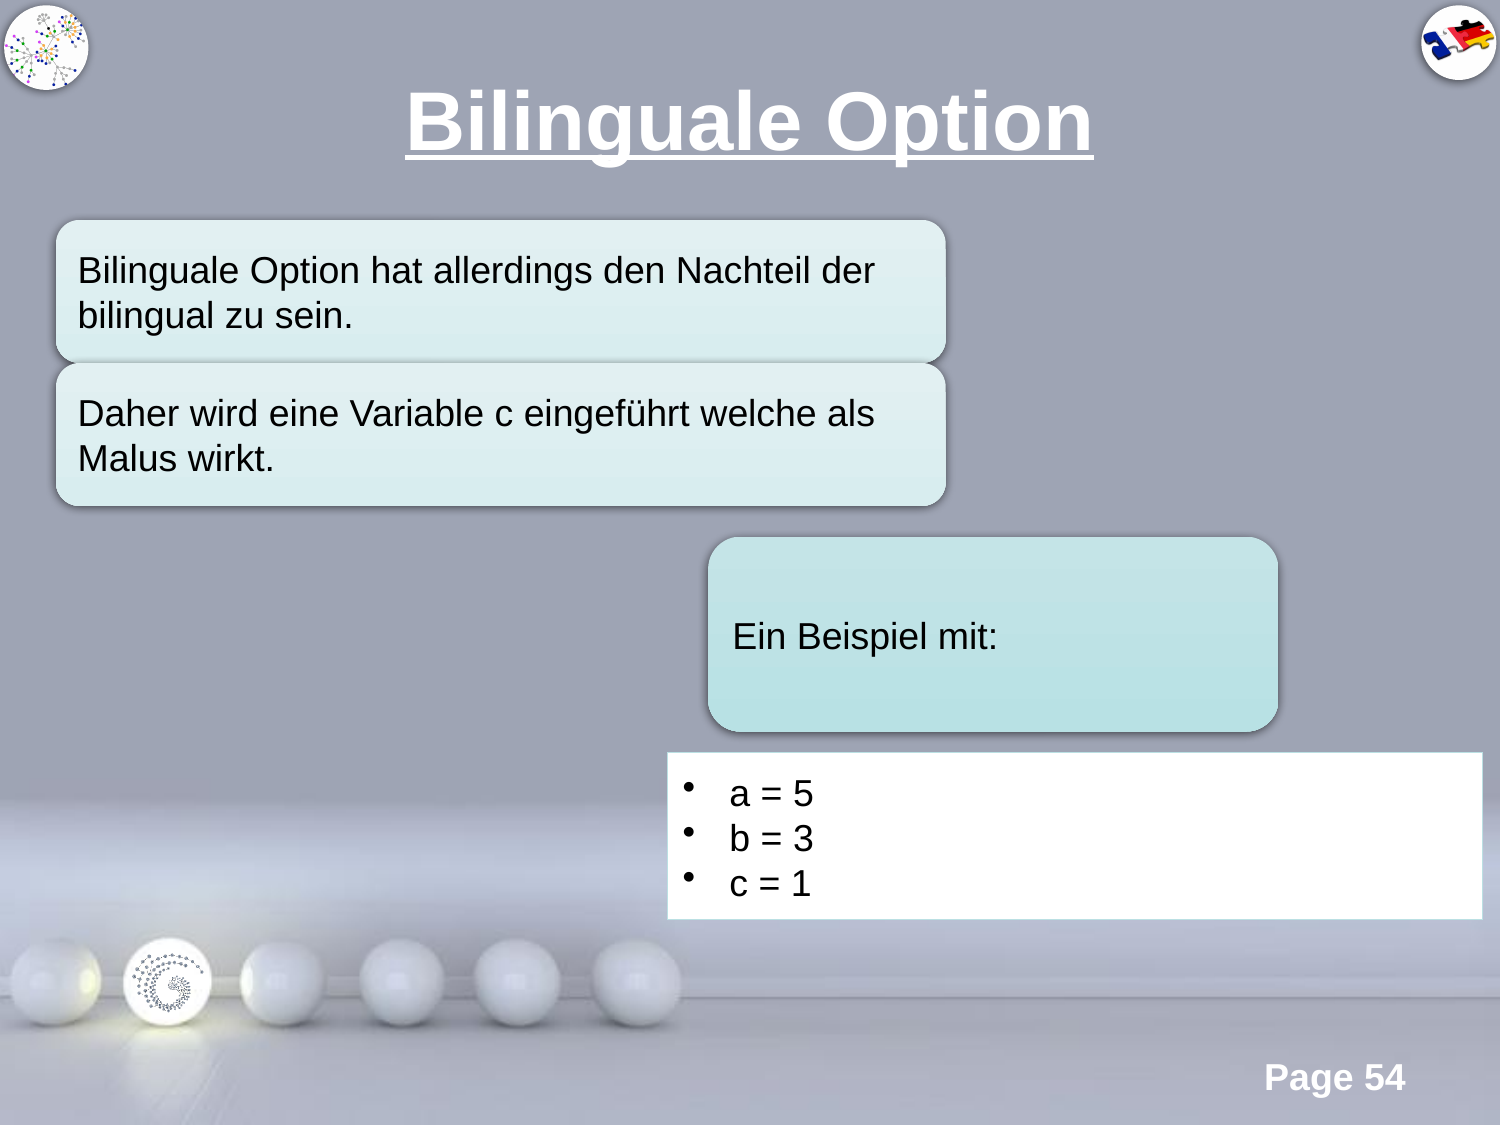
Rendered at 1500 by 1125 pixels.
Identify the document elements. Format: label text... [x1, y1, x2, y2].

picture [0, 0, 1500, 1125]
title Bilinguale Option [103, 59, 1397, 197]
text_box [667, 515, 1483, 920]
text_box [55, 219, 946, 506]
text_box [4, 5, 89, 90]
text_box [1421, 5, 1497, 81]
